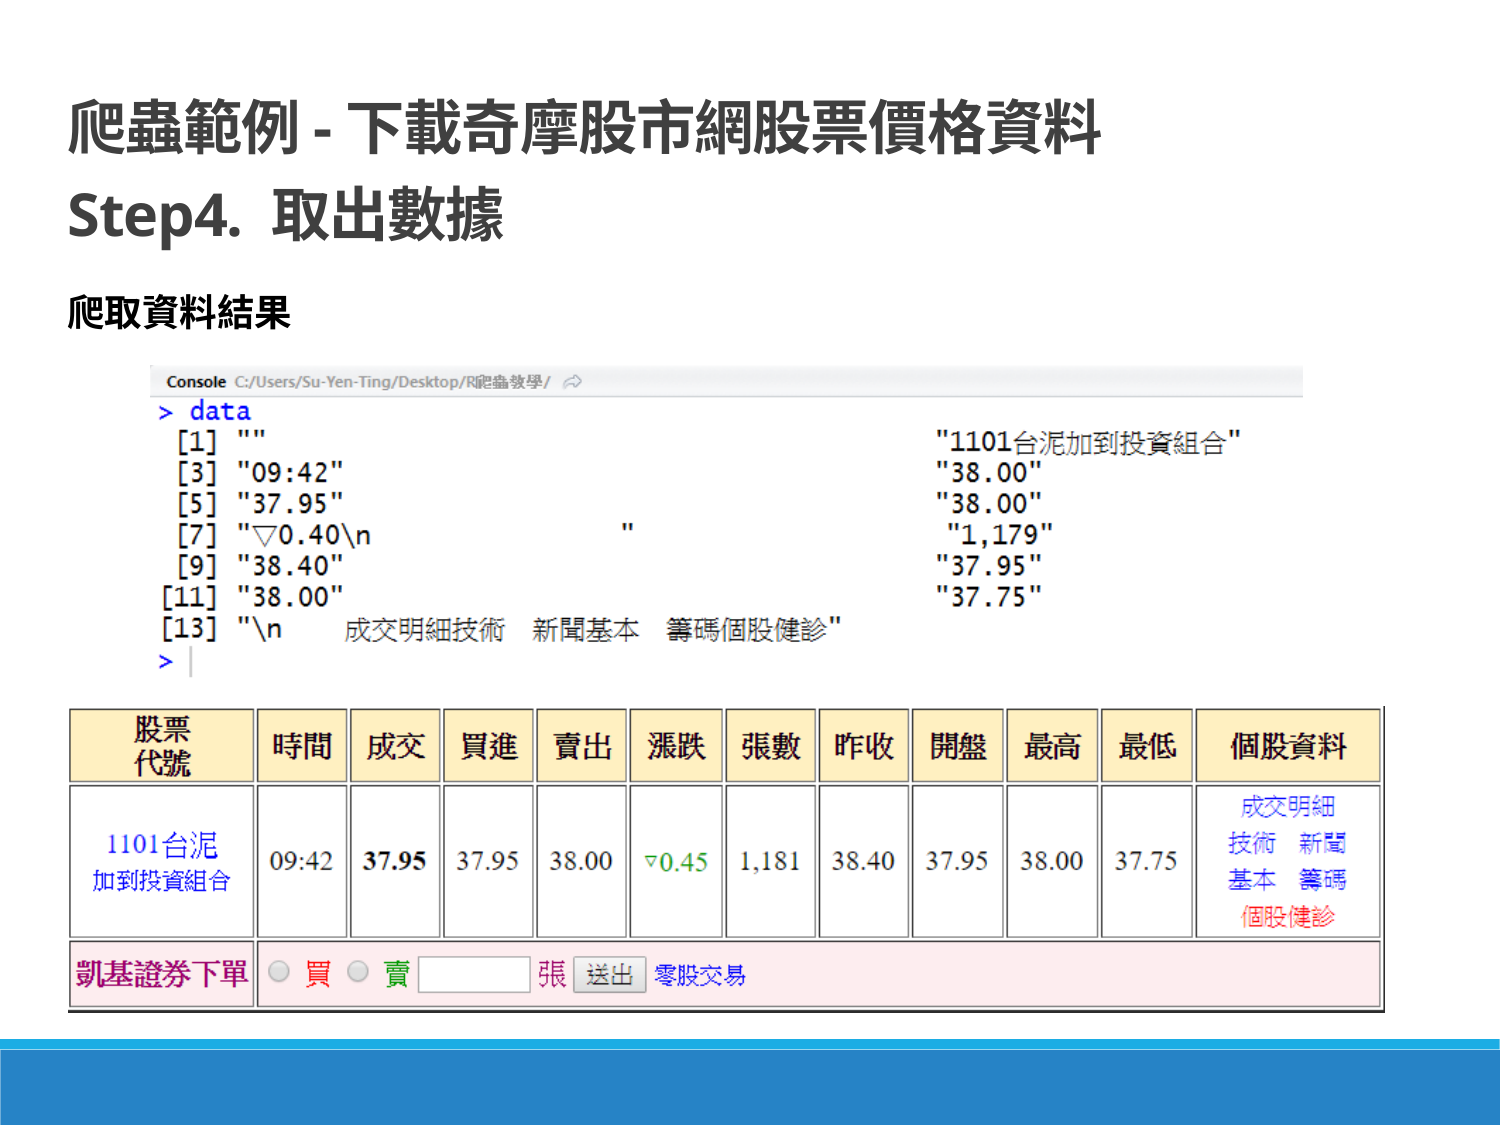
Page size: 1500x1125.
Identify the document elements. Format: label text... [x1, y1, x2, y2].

text_box Step4. 取出數據 [52, 119, 1476, 256]
picture [68, 705, 1386, 1013]
text_box 爬蟲範例-下載奇摩股市網股票價格資料 [52, 33, 1476, 119]
picture [150, 364, 1304, 684]
text_box 爬取資料結果 [52, 281, 314, 342]
